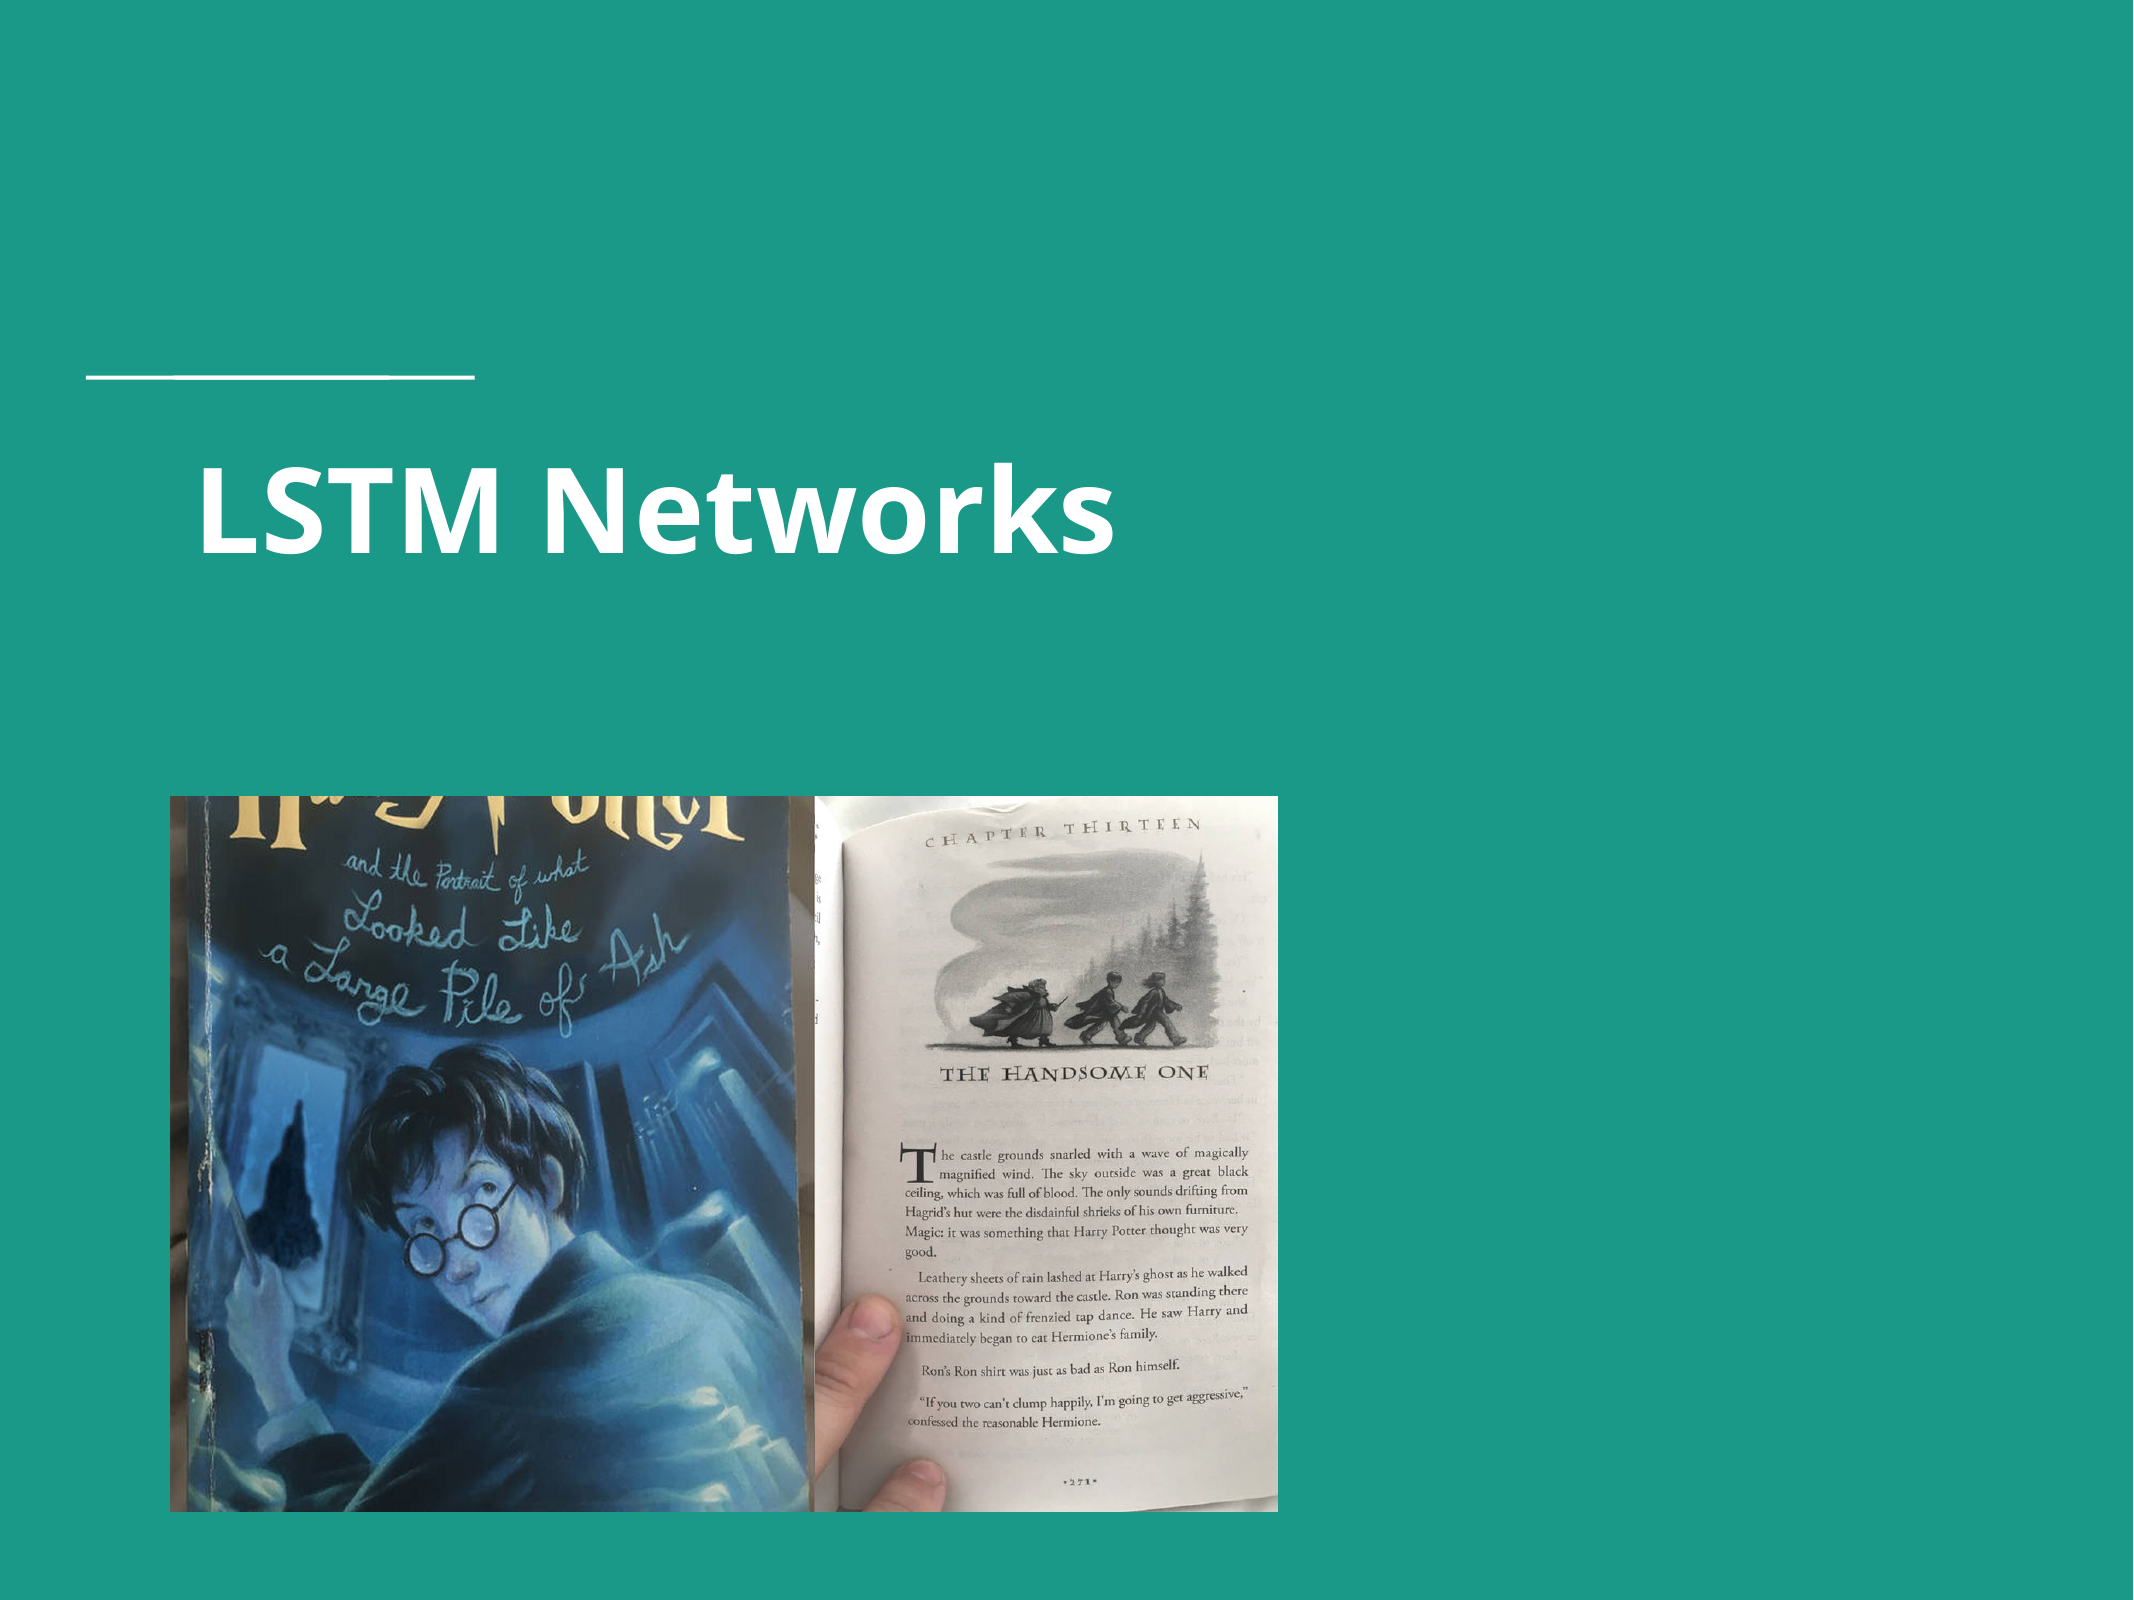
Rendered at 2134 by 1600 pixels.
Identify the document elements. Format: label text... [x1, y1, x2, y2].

title LSTM Networks [170, 411, 1964, 884]
picture [169, 796, 1278, 1513]
